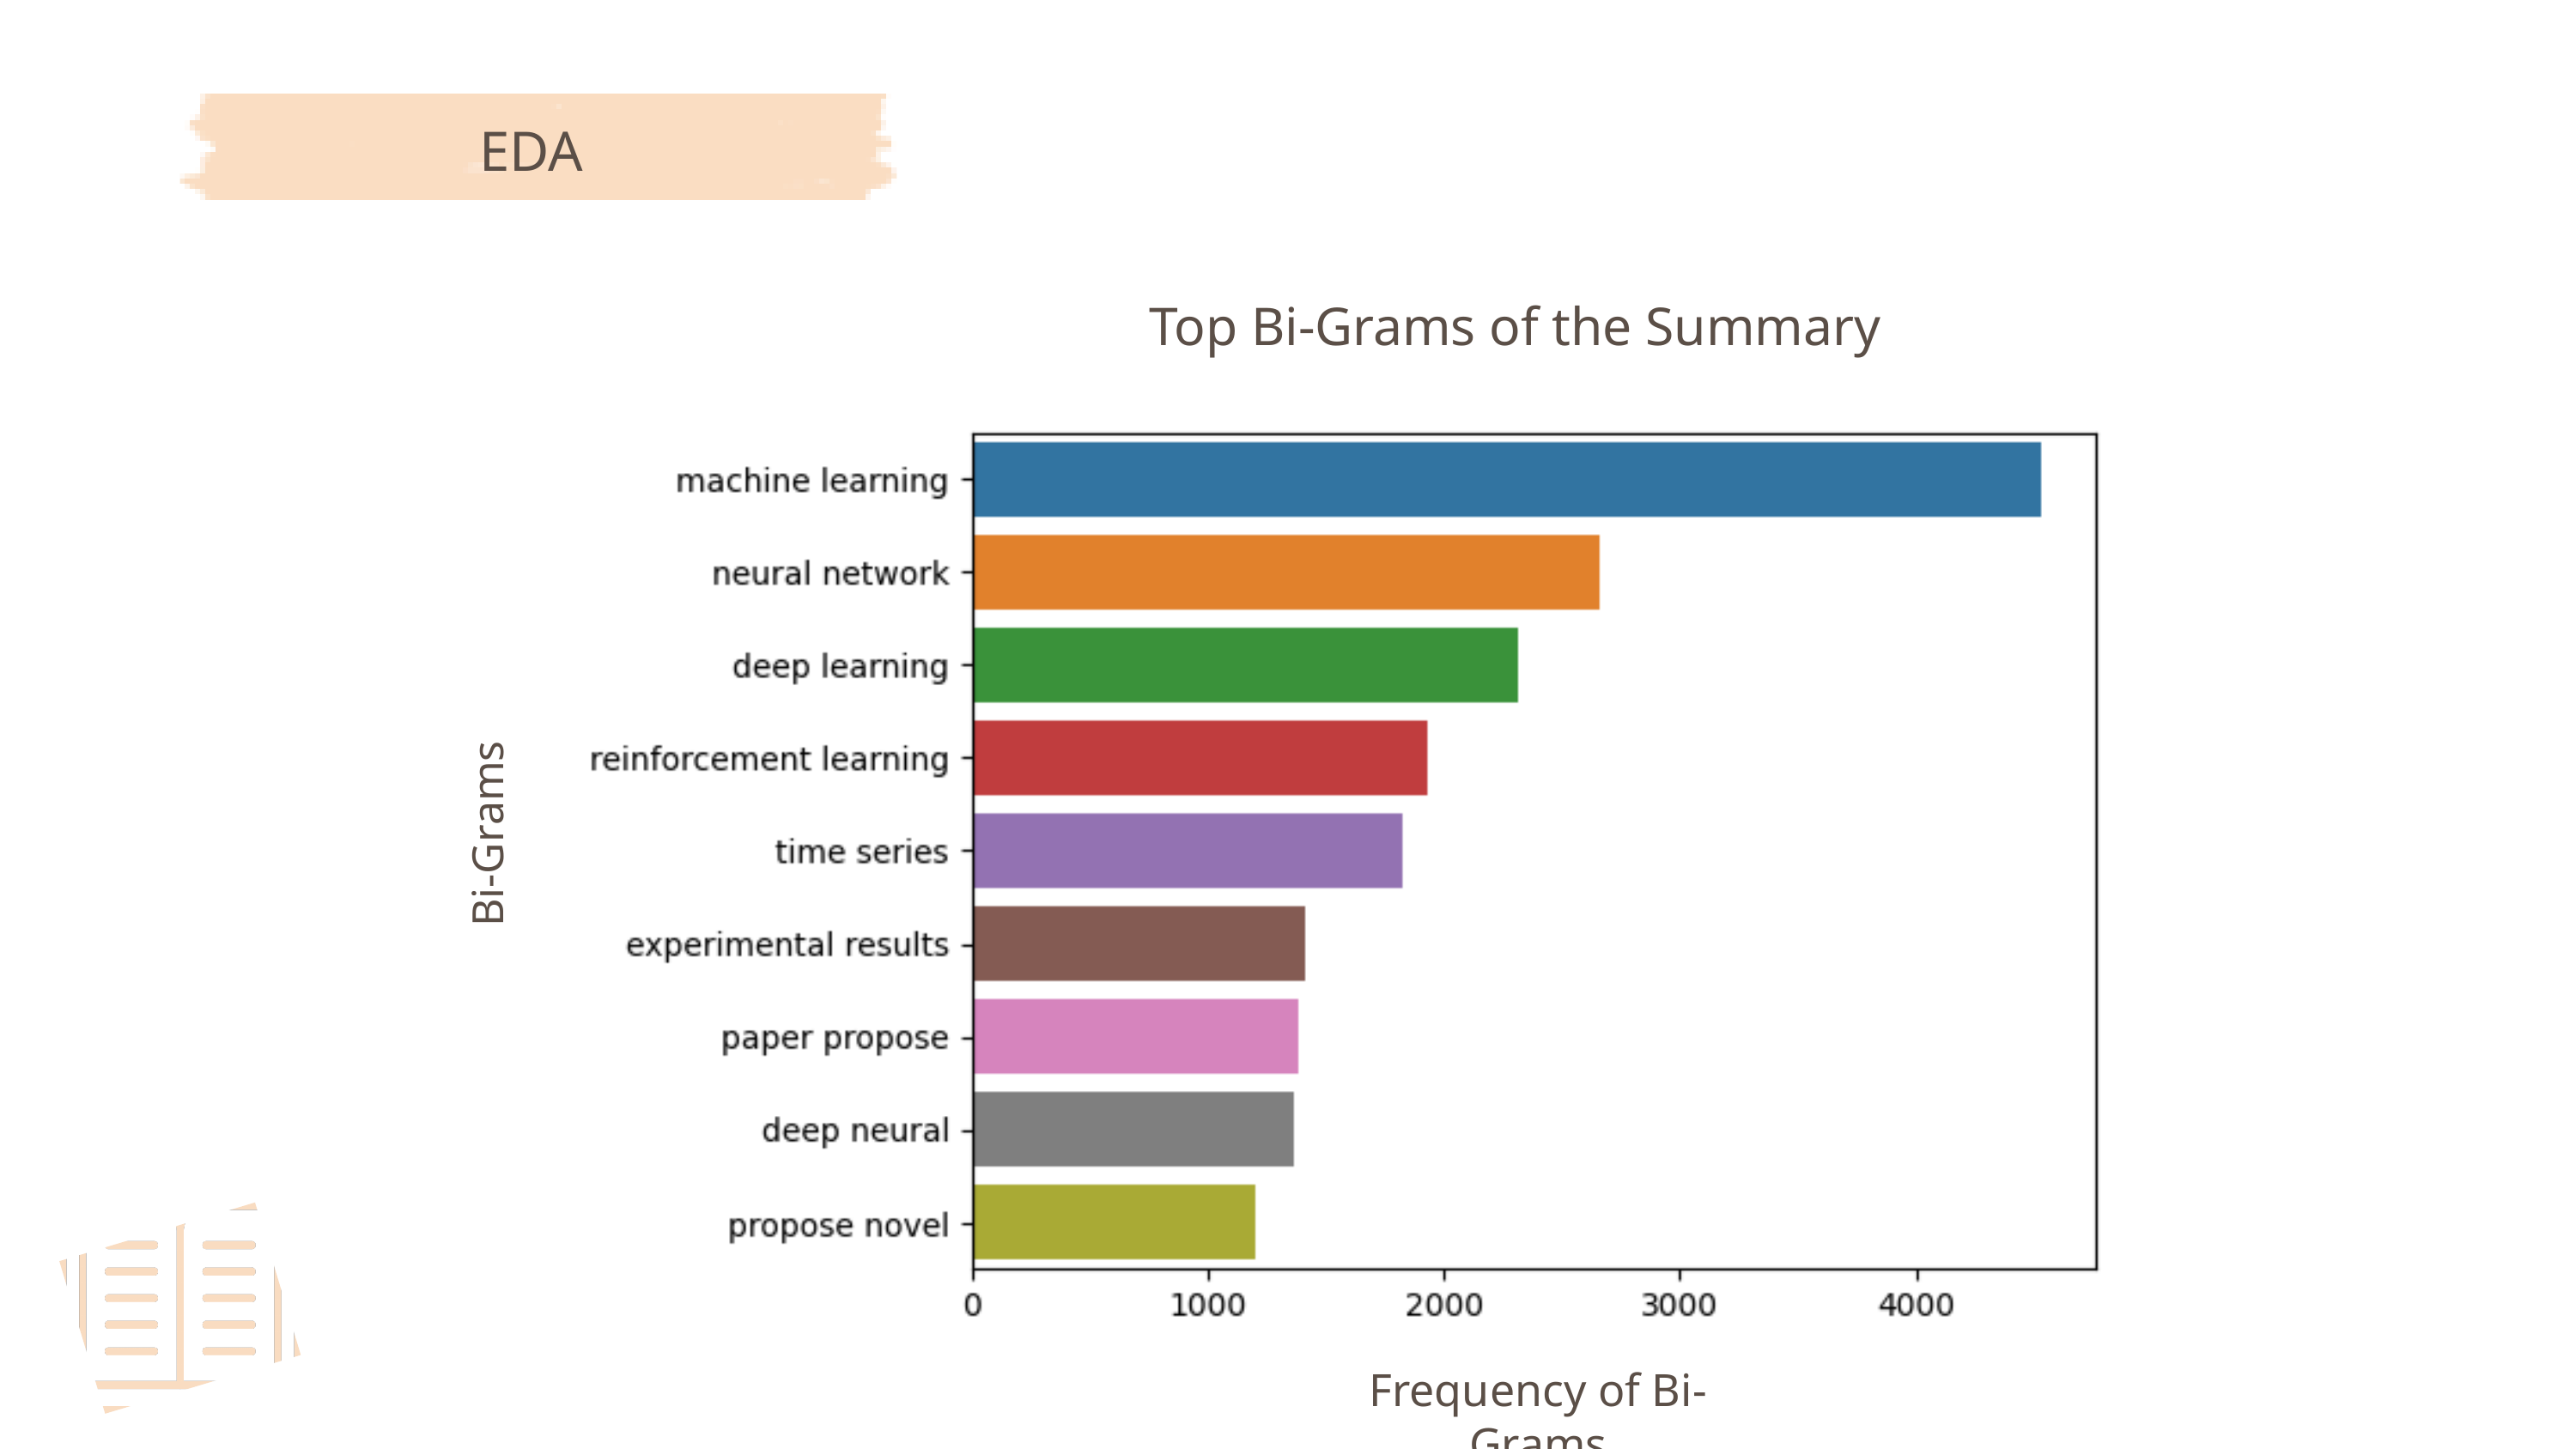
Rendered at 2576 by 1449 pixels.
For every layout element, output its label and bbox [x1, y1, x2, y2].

text_box [59, 1202, 301, 1414]
text_box [459, 292, 2117, 1415]
text_box [179, 94, 897, 201]
